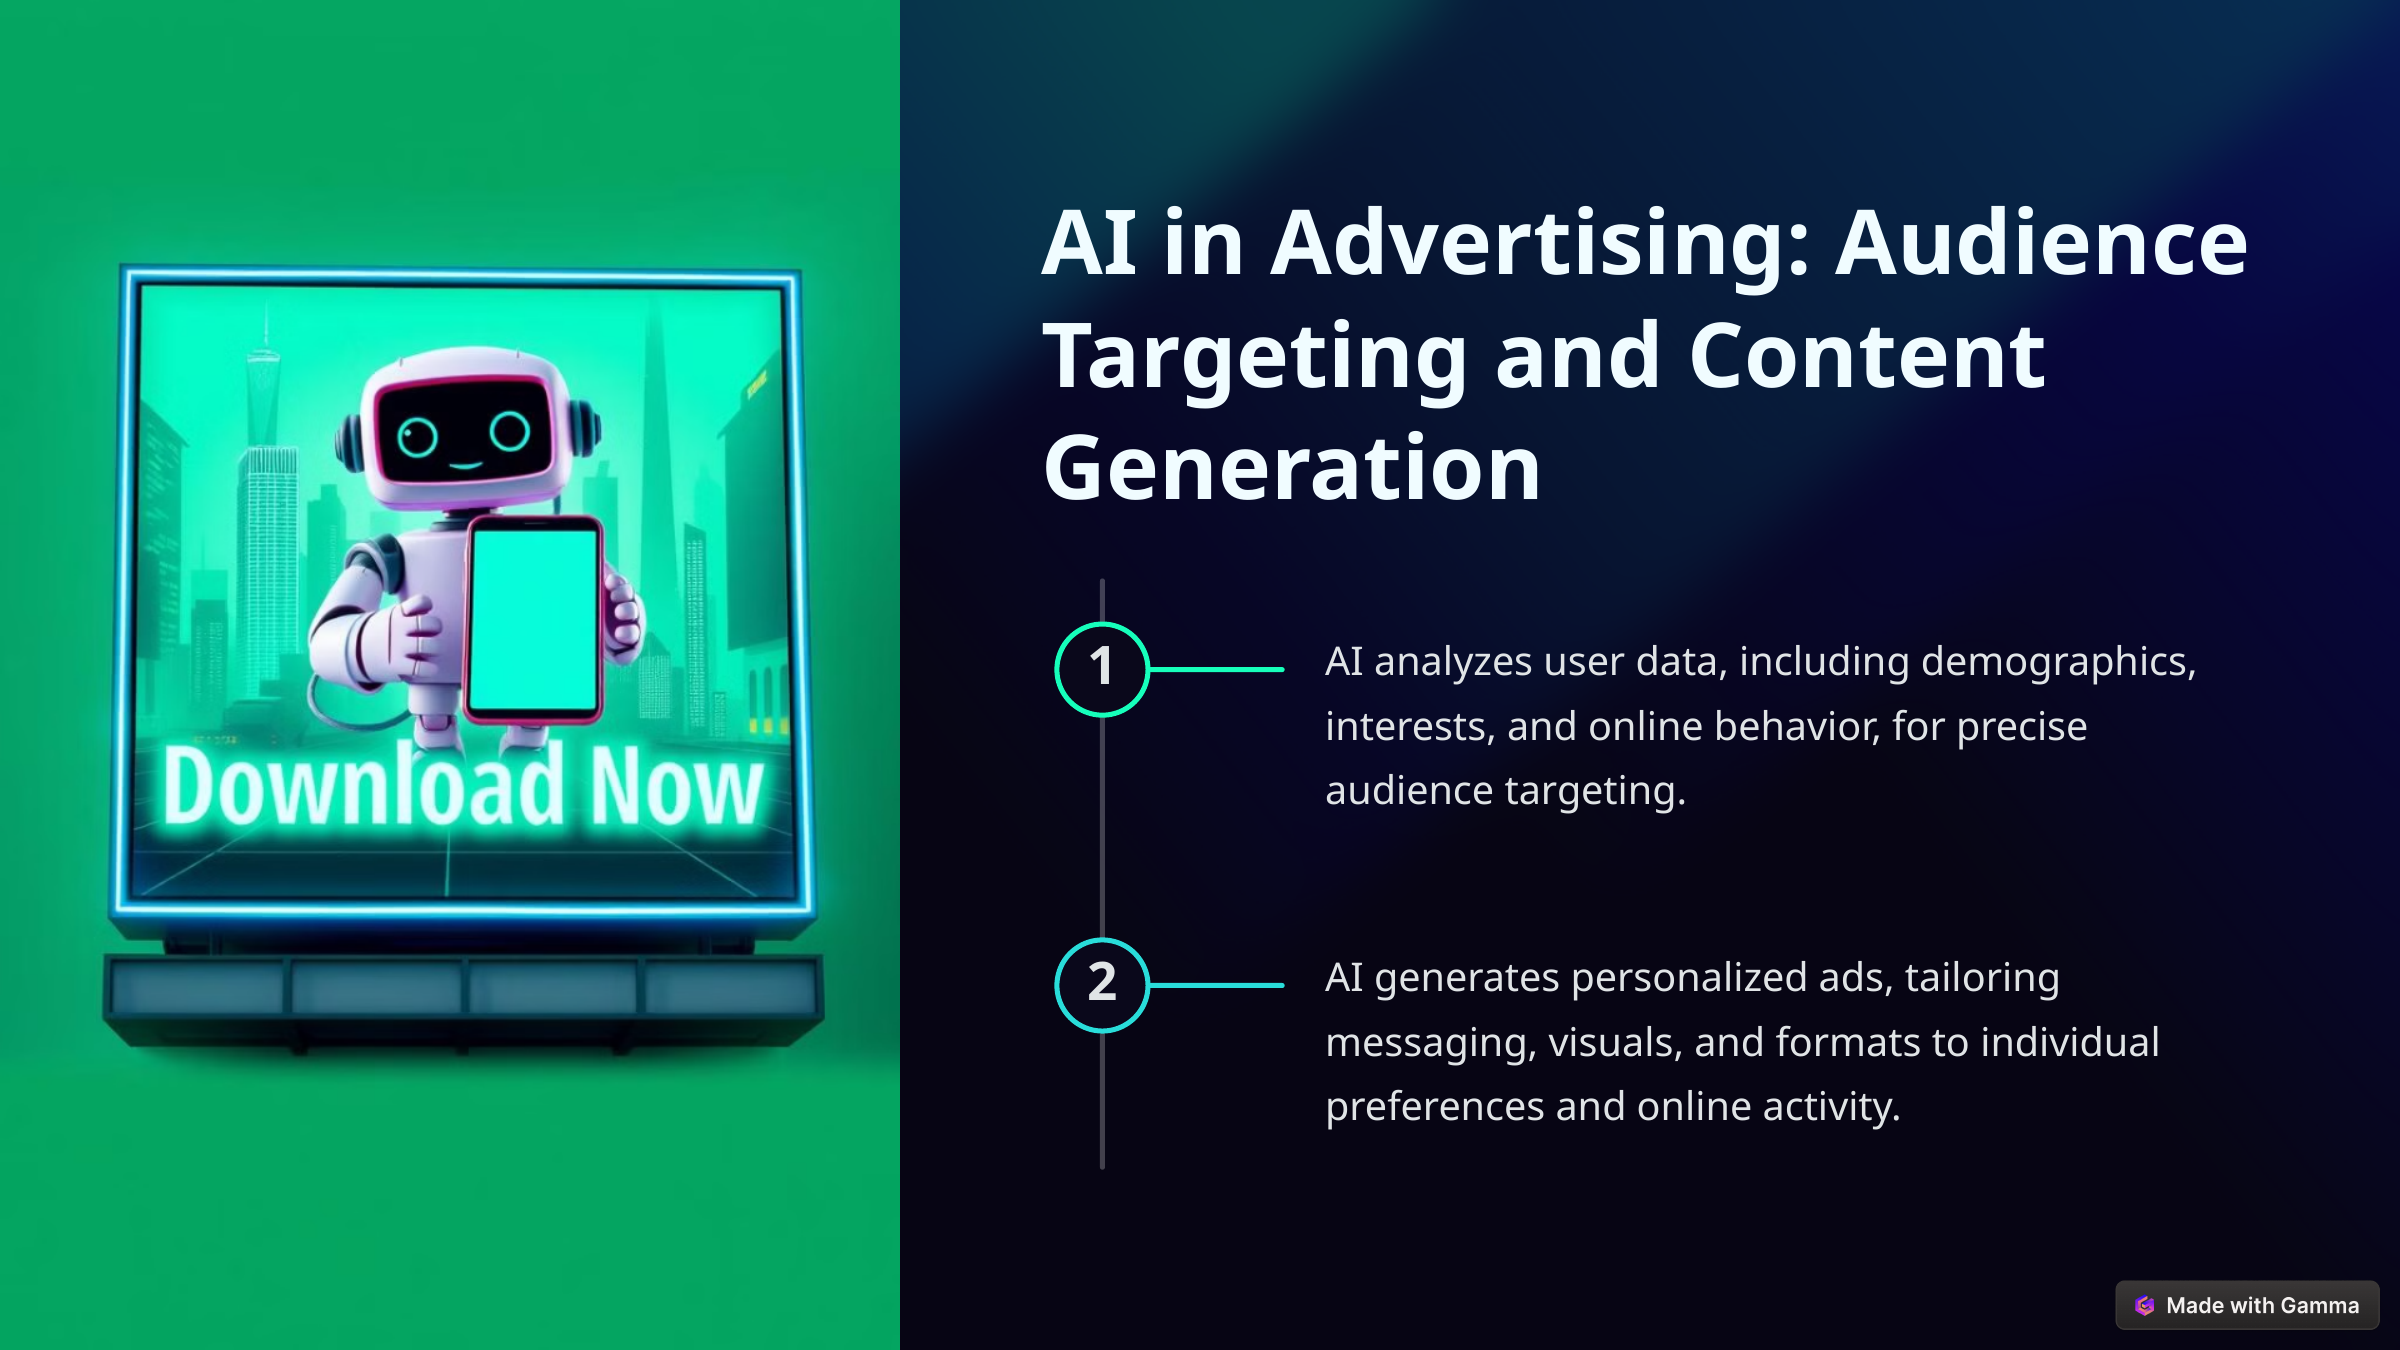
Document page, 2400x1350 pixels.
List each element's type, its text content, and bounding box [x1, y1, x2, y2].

text_box AI in Advertising: Audience Targeting and Content Generation [1041, 180, 2259, 518]
text_box 2 [1087, 958, 1118, 1013]
picture [2106, 1271, 2389, 1339]
text_box [1099, 1031, 1105, 1170]
picture [0, 0, 900, 1350]
text_box 1 [1090, 642, 1115, 697]
text_box [1148, 982, 1285, 988]
text_box [1148, 667, 1285, 673]
text_box [1056, 939, 1149, 1032]
text_box AI analyzes user data, including demographics, interests, and online behavior, for precise audience targeting. [1325, 618, 2259, 814]
text_box [1099, 578, 1105, 624]
text_box [1099, 716, 1105, 940]
text_box AI generates personalized ads, tailoring messaging, visuals, and formats to individual preferences and online activity. [1325, 934, 2259, 1130]
text_box [1056, 624, 1149, 716]
